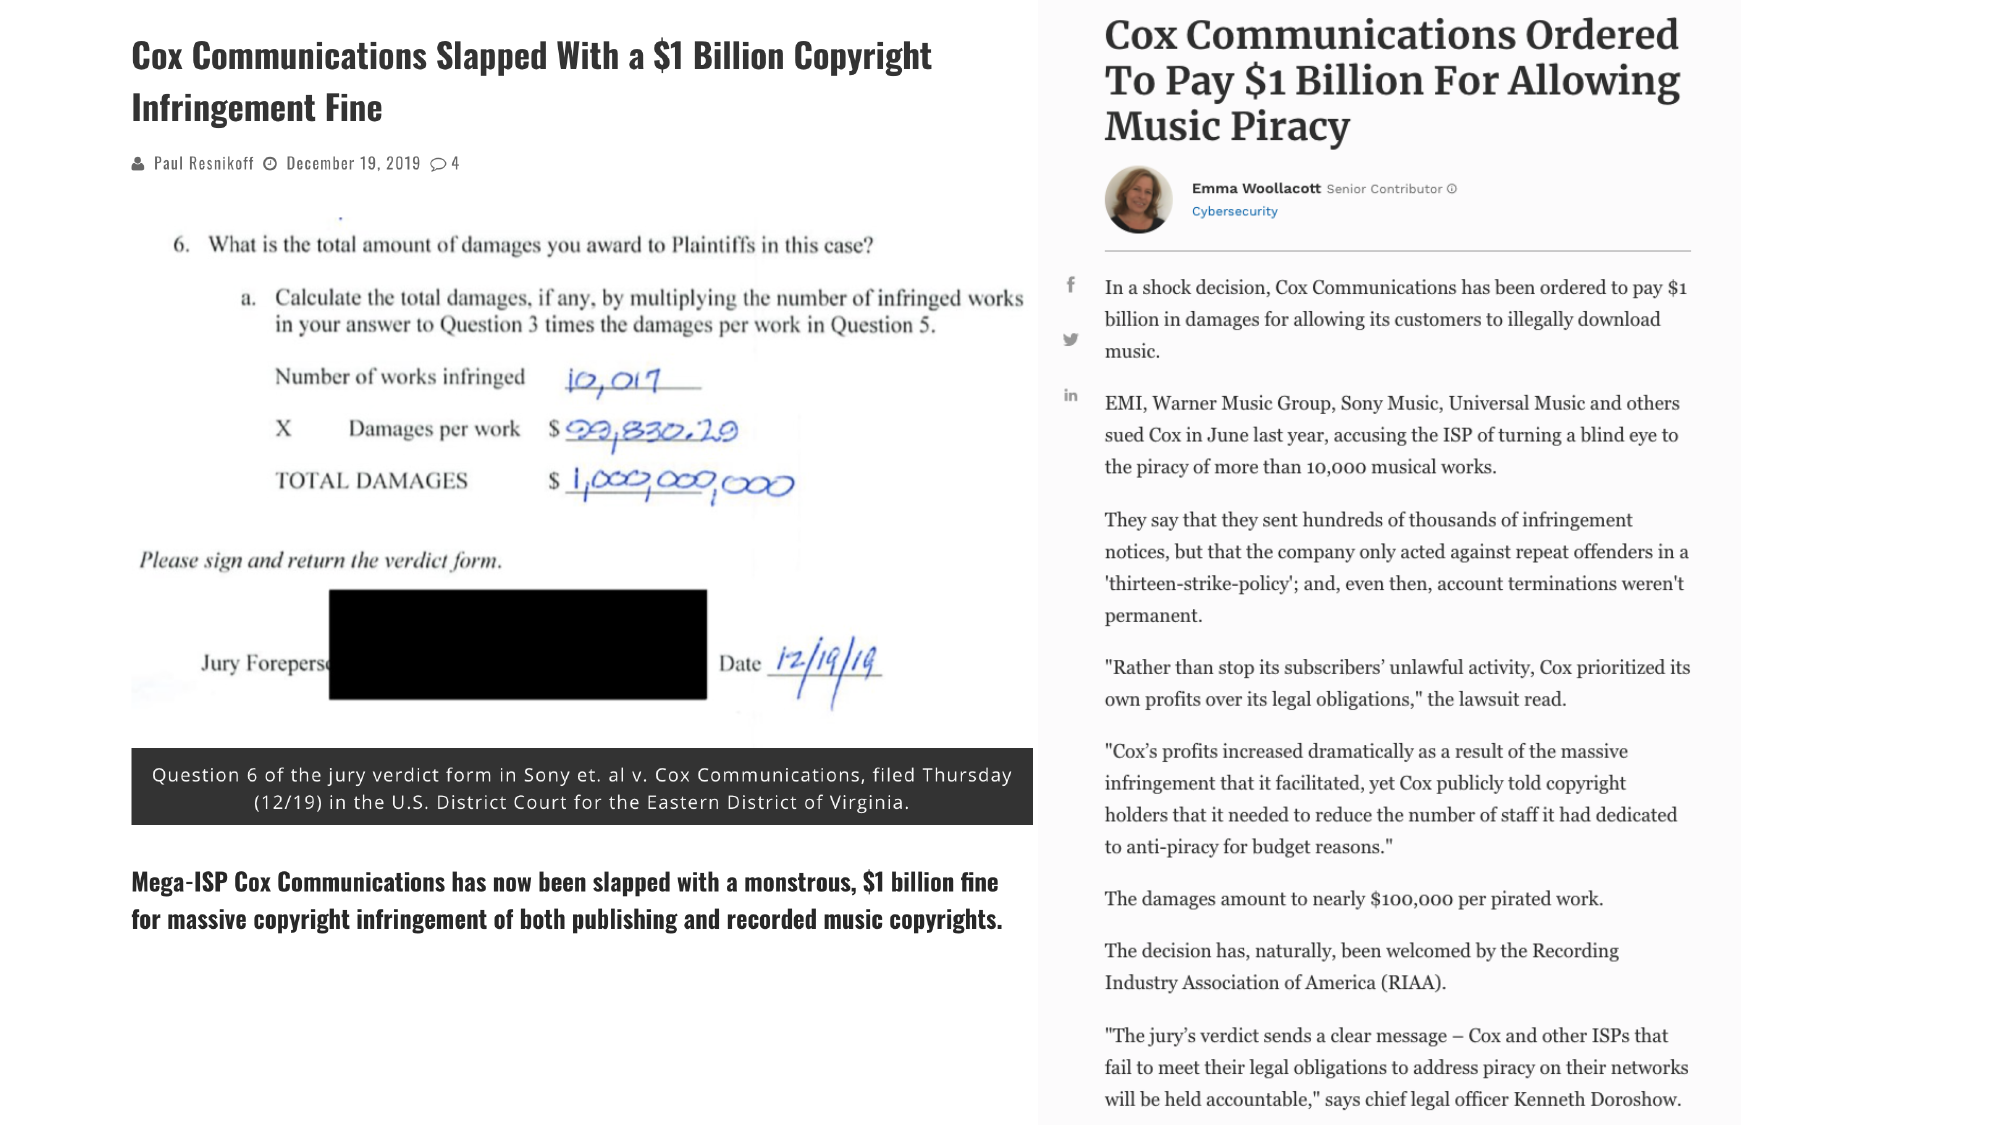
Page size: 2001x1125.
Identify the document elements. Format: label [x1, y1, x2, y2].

picture [73, 0, 1741, 1125]
